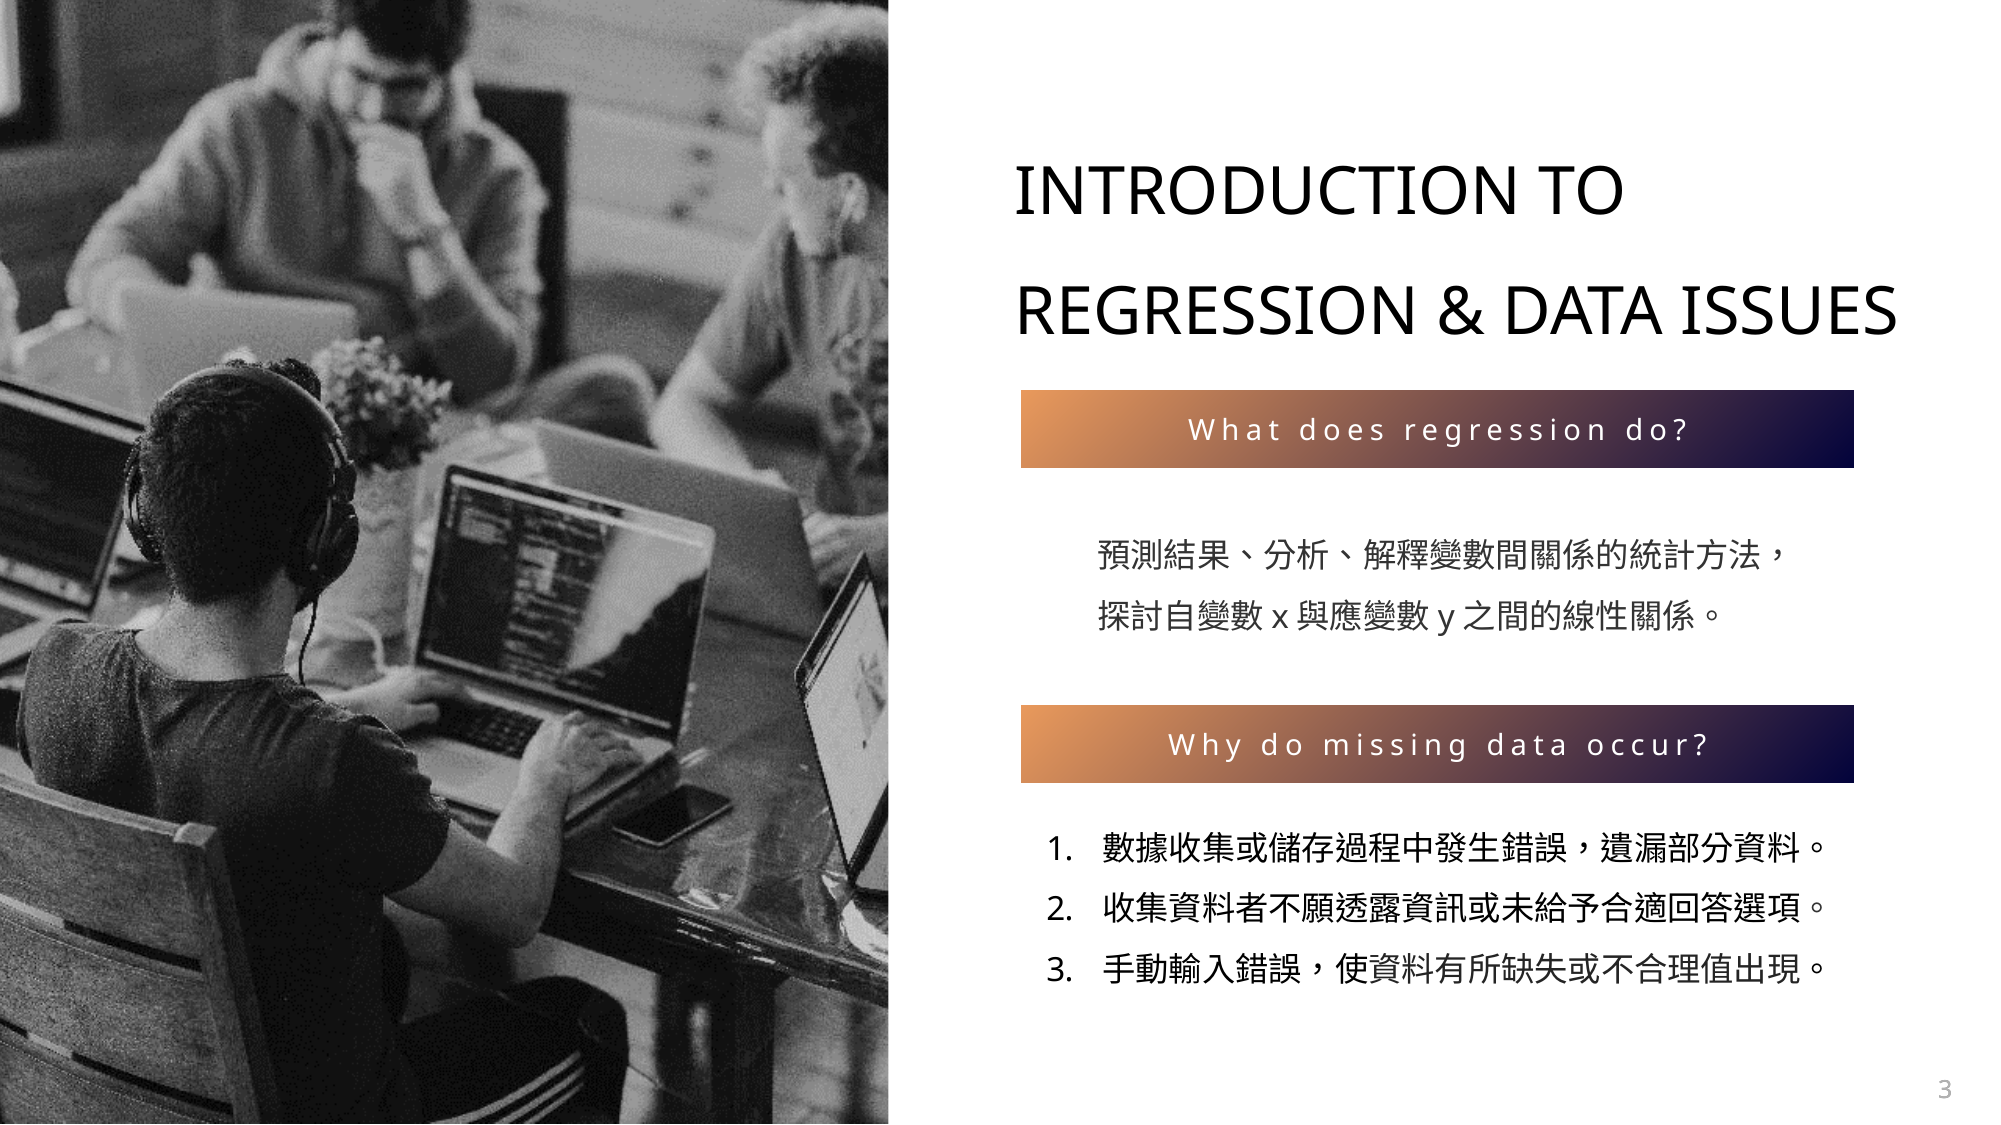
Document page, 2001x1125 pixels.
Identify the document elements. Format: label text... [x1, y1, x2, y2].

list What does regression do? [1021, 390, 1854, 468]
list 預測結果、分析、解釋變數間關係的統計方法， 探討自變數x與應變數y之間的線性關係。 [1082, 527, 1793, 647]
text_box Why do missing data occur? [1021, 705, 1854, 783]
slide_number 3 [1894, 1061, 1968, 1121]
picture [0, 0, 889, 1124]
title Introduction to Regression & Data Issues [999, 100, 1968, 246]
text_box 數據收集或儲存過程中發生錯誤，遺漏部分資料。 收集資料者不願透露資訊或未給予合適回答選項。 手動輸入錯誤，使資料有所缺失或不合理值出現。 [1031, 819, 1844, 1061]
